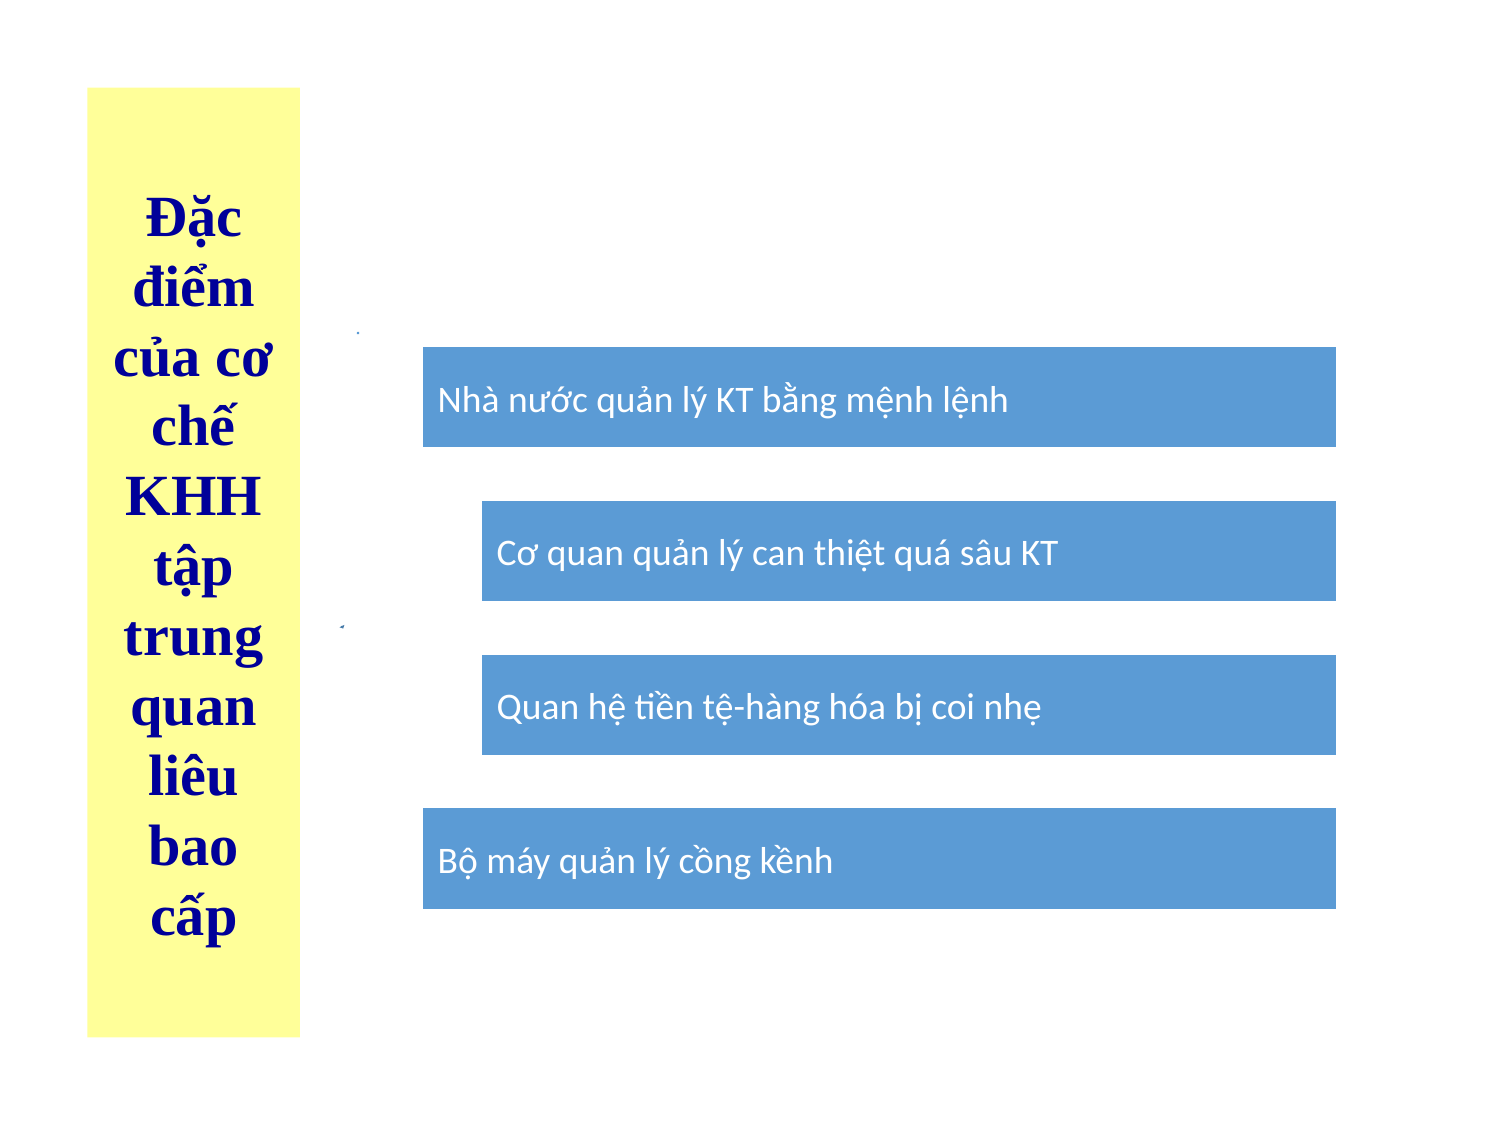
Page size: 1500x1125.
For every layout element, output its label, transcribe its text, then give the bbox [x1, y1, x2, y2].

text_box Đặc điểm của cơ chế KHH tập trung quan liêu bao cấp [87, 87, 300, 1038]
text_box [337, 249, 1338, 917]
